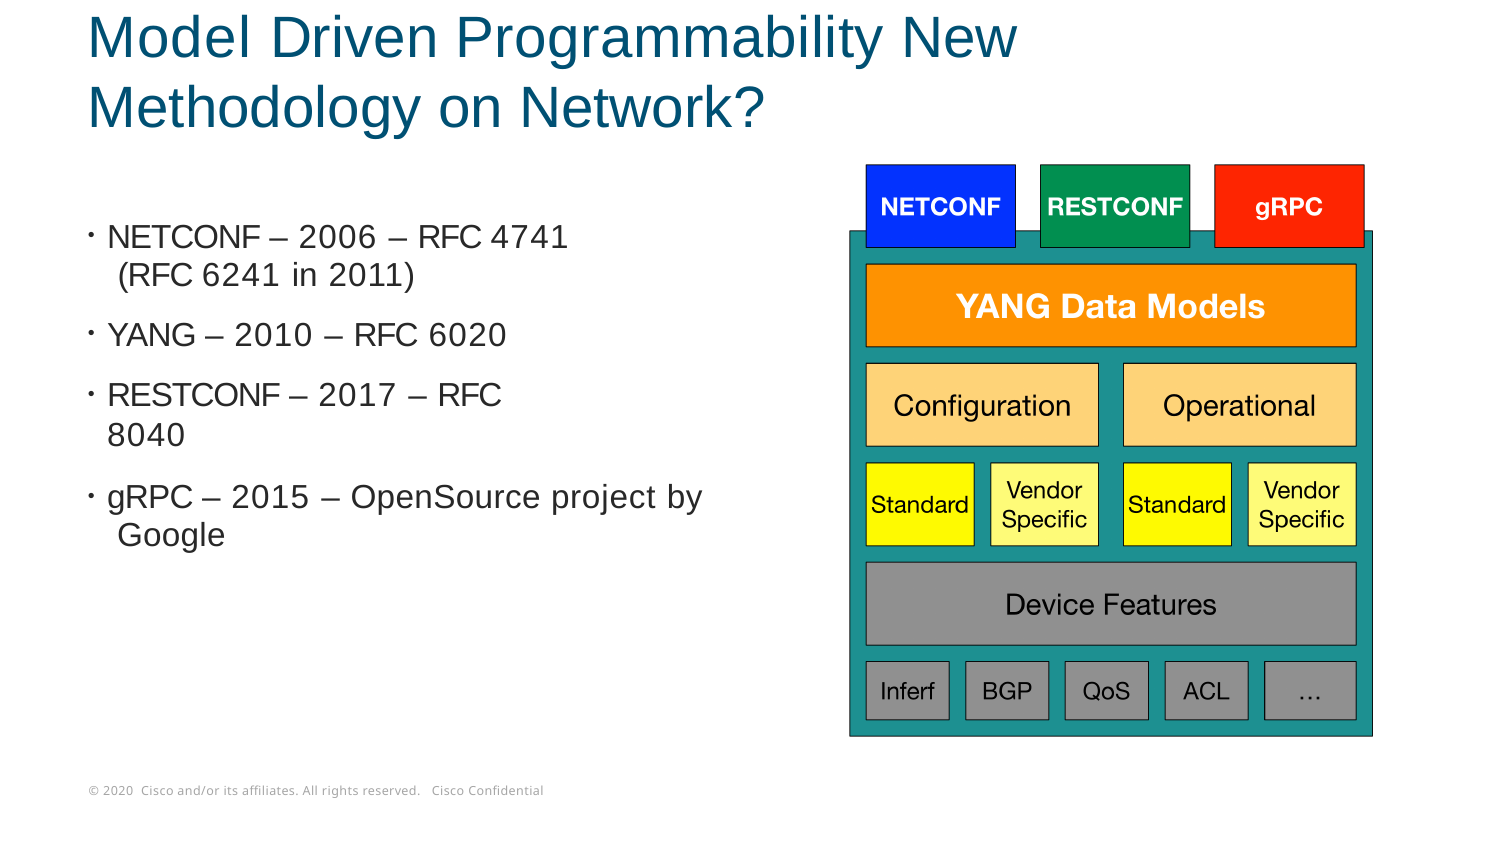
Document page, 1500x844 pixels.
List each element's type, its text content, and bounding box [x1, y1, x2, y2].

title Model Driven Programmability New Methodology on Network? [85, 0, 1337, 209]
text_box NETCONF – 2006 – RFC 4741 (RFC 6241 in 2011) YANG – 2010 – RFC 6020 RESTCONF – 2017 – RFC 8040 gRPC – 2015 – OpenSource project by Google [85, 211, 709, 554]
text_box [848, 163, 1374, 738]
